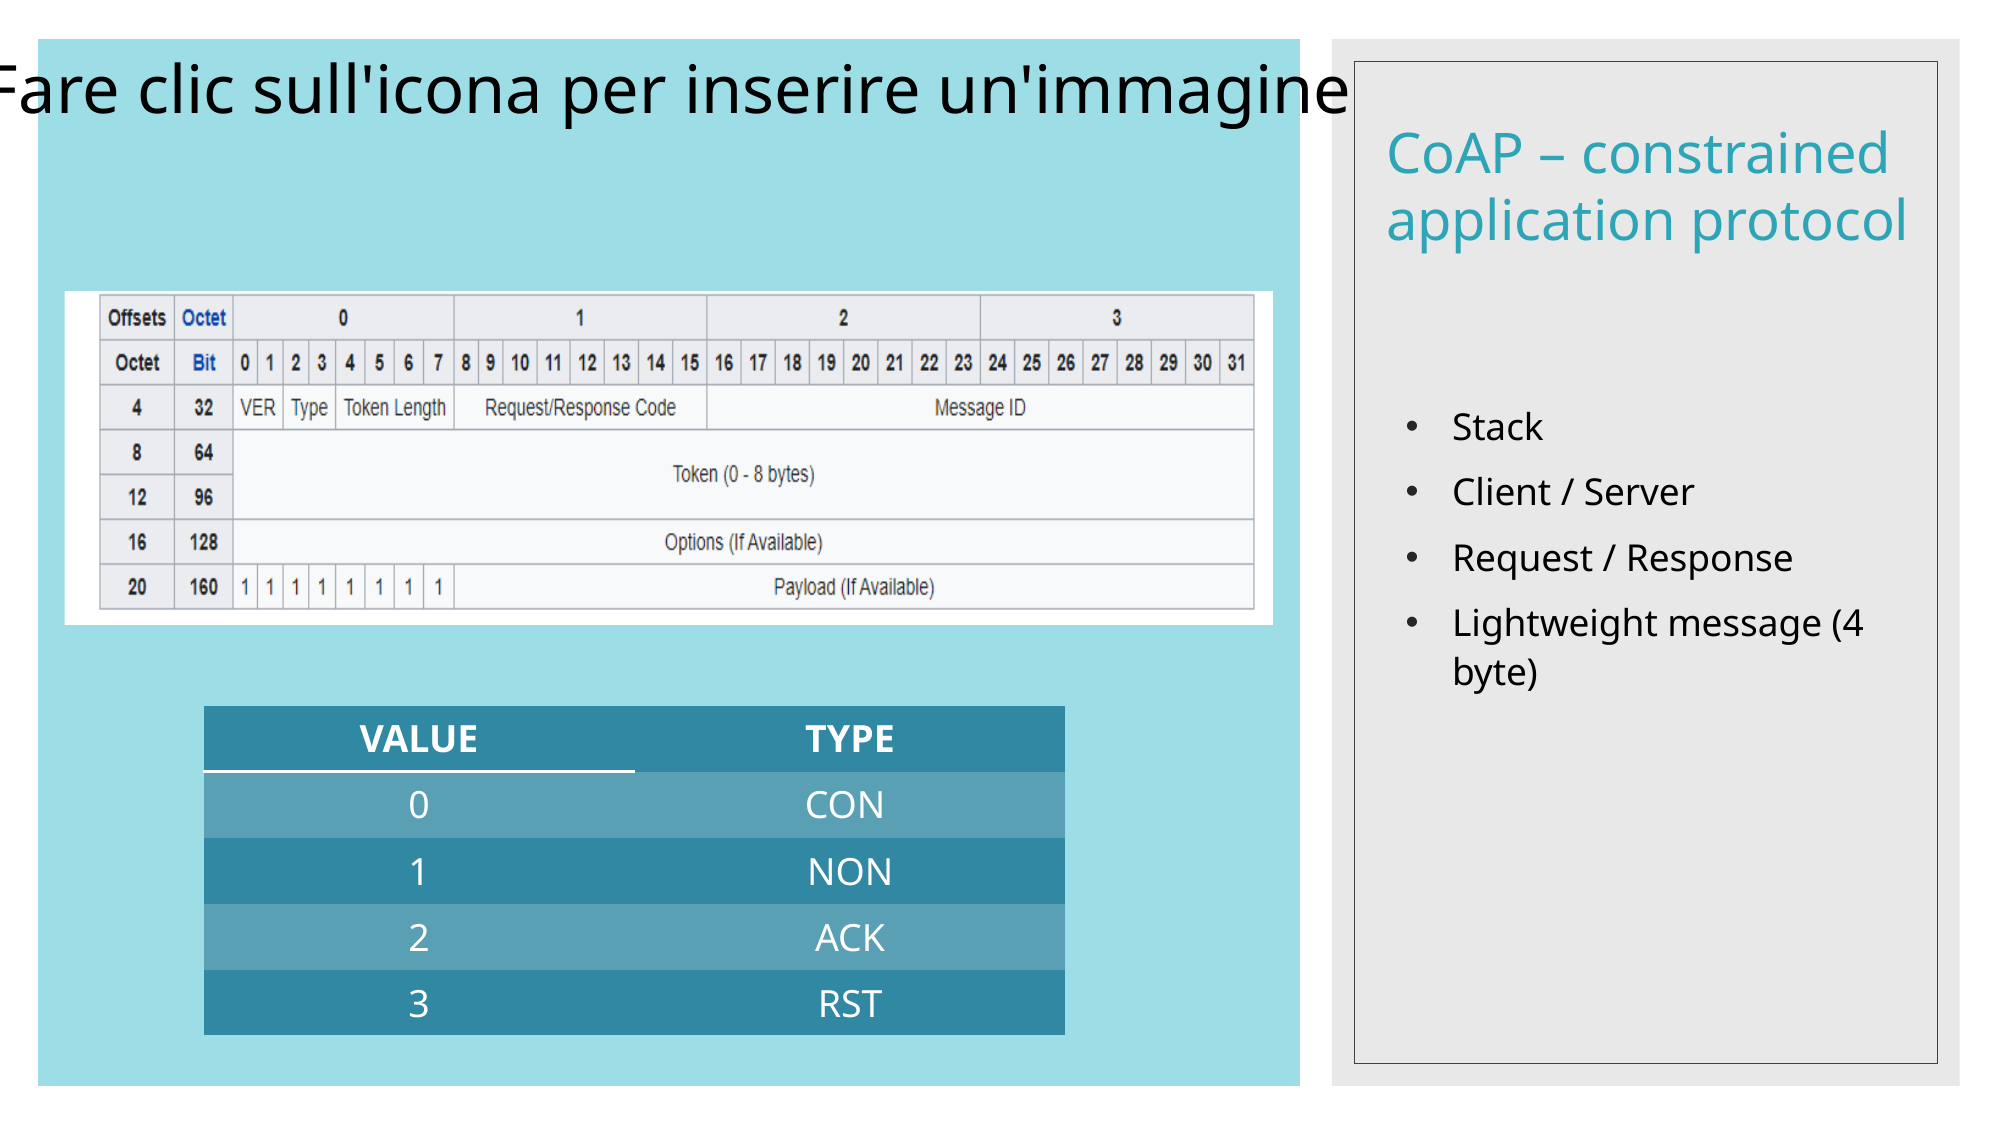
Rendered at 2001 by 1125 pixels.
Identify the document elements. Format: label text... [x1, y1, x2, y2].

list Stack Client / Server Request / Response Lightweight message (4 byte) [1390, 391, 1907, 704]
picture [37, 38, 1300, 1086]
title CoAP – constrained application protocol [1371, 103, 1926, 260]
